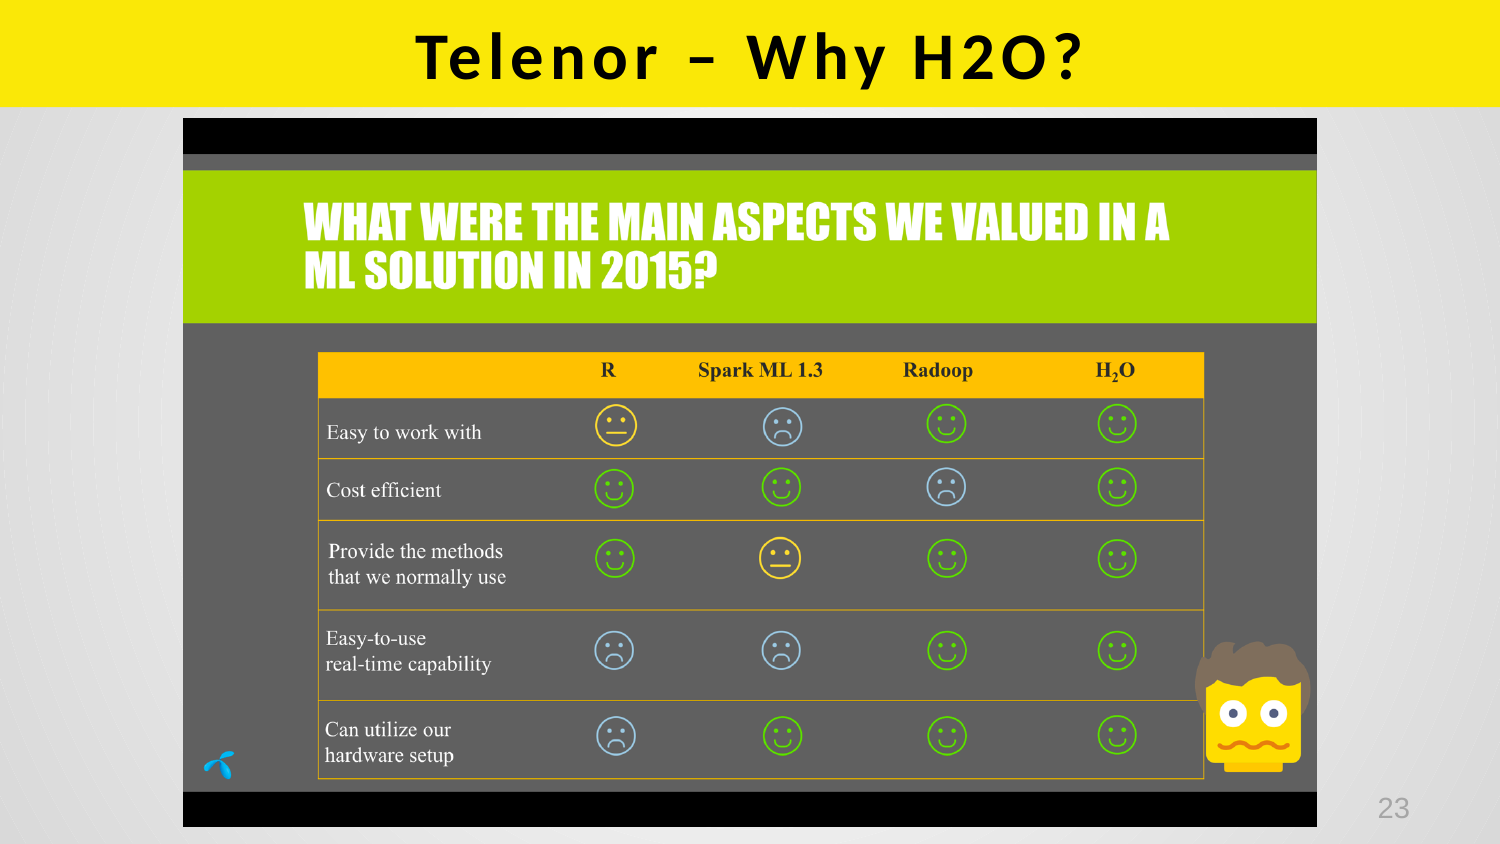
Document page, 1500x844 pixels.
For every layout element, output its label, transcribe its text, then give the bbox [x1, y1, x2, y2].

title Telenor – Why H2O? [75, 0, 1425, 108]
slide_number 23 [1322, 782, 1425, 827]
picture [182, 117, 1318, 828]
